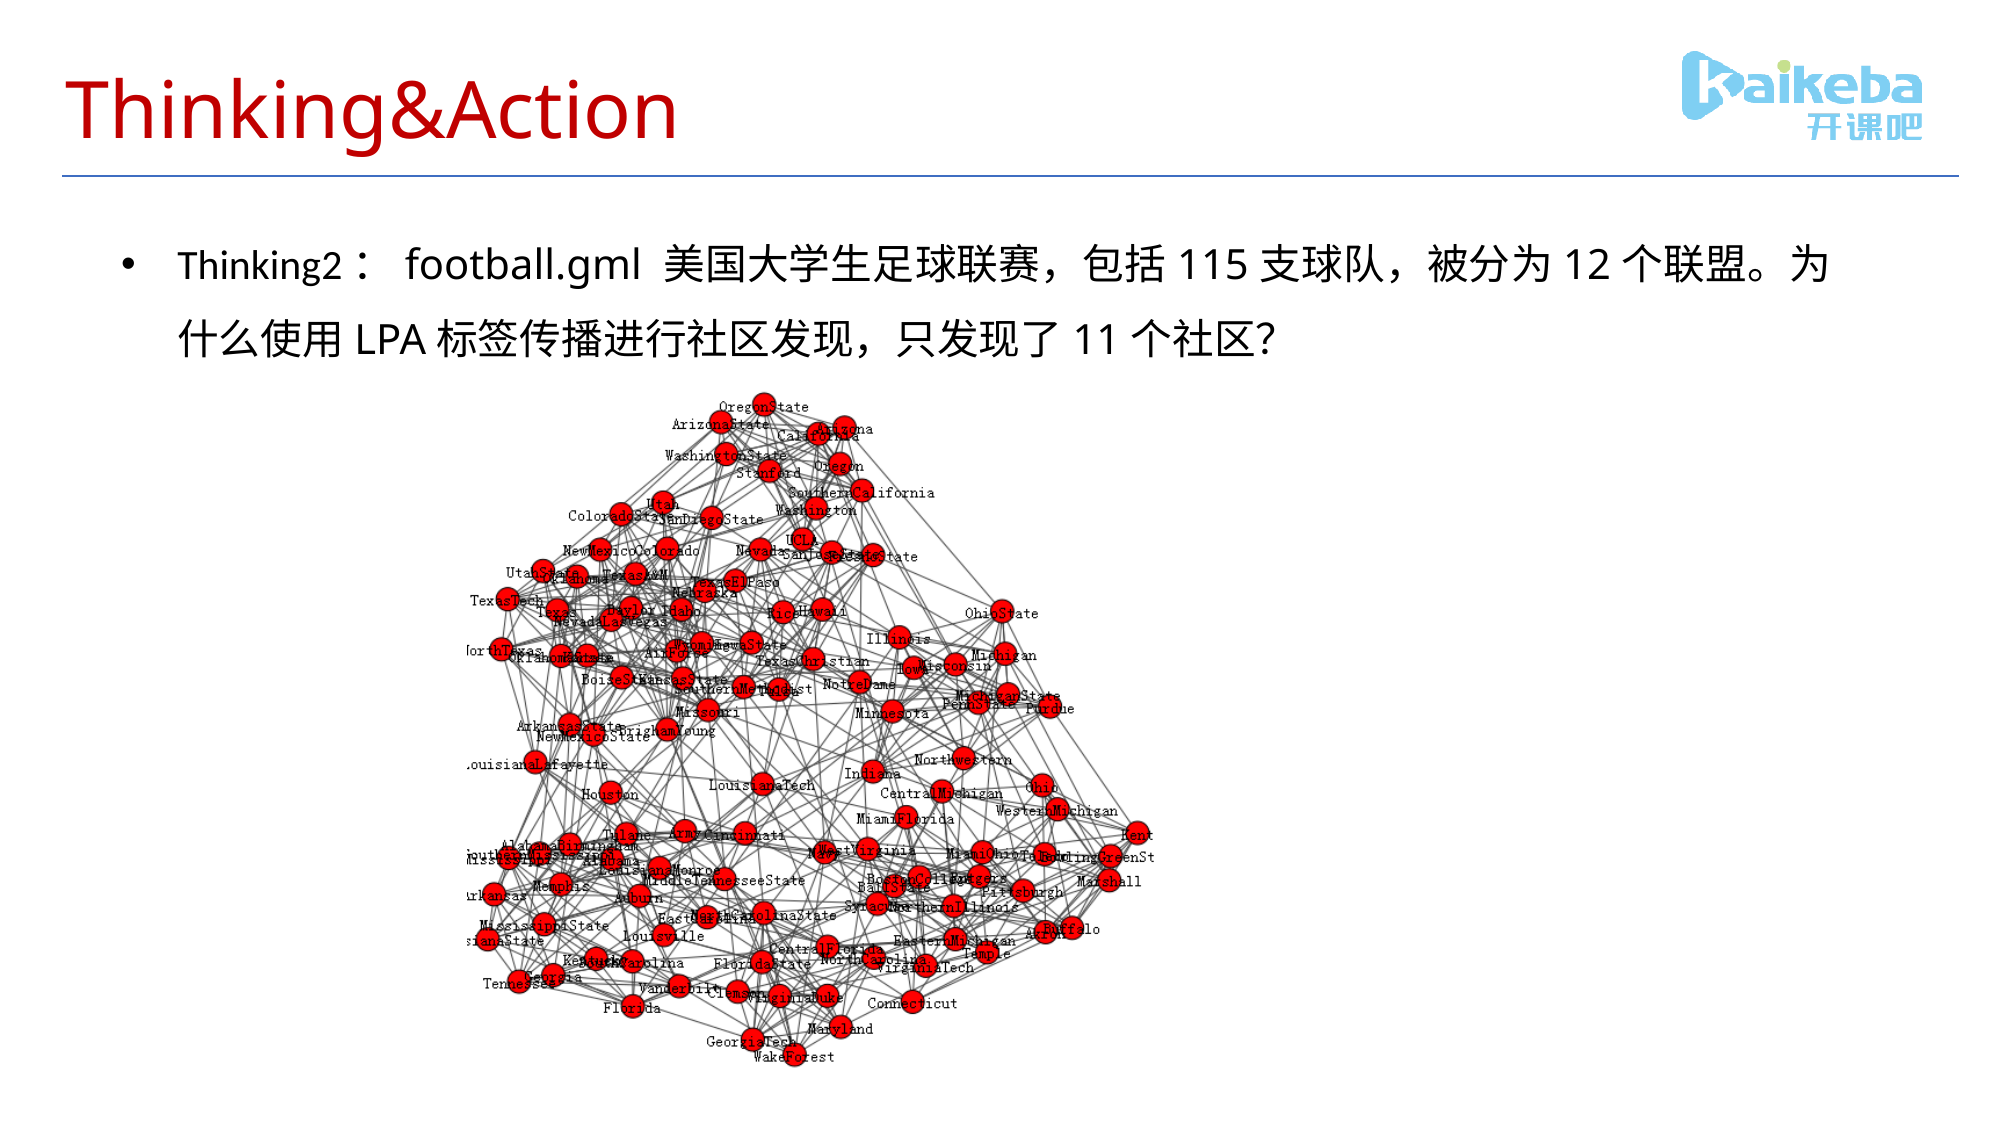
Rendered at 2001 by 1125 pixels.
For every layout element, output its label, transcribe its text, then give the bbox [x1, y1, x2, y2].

picture [467, 385, 1156, 1071]
title Thinking&Action [57, 59, 1728, 167]
list Thinking2：football.gml 美国大学生足球联赛，包括115支球队，被分为12个联盟。为什么使用LPA标签传播进行社区发现，只发现了11个社区？ [113, 204, 1840, 920]
